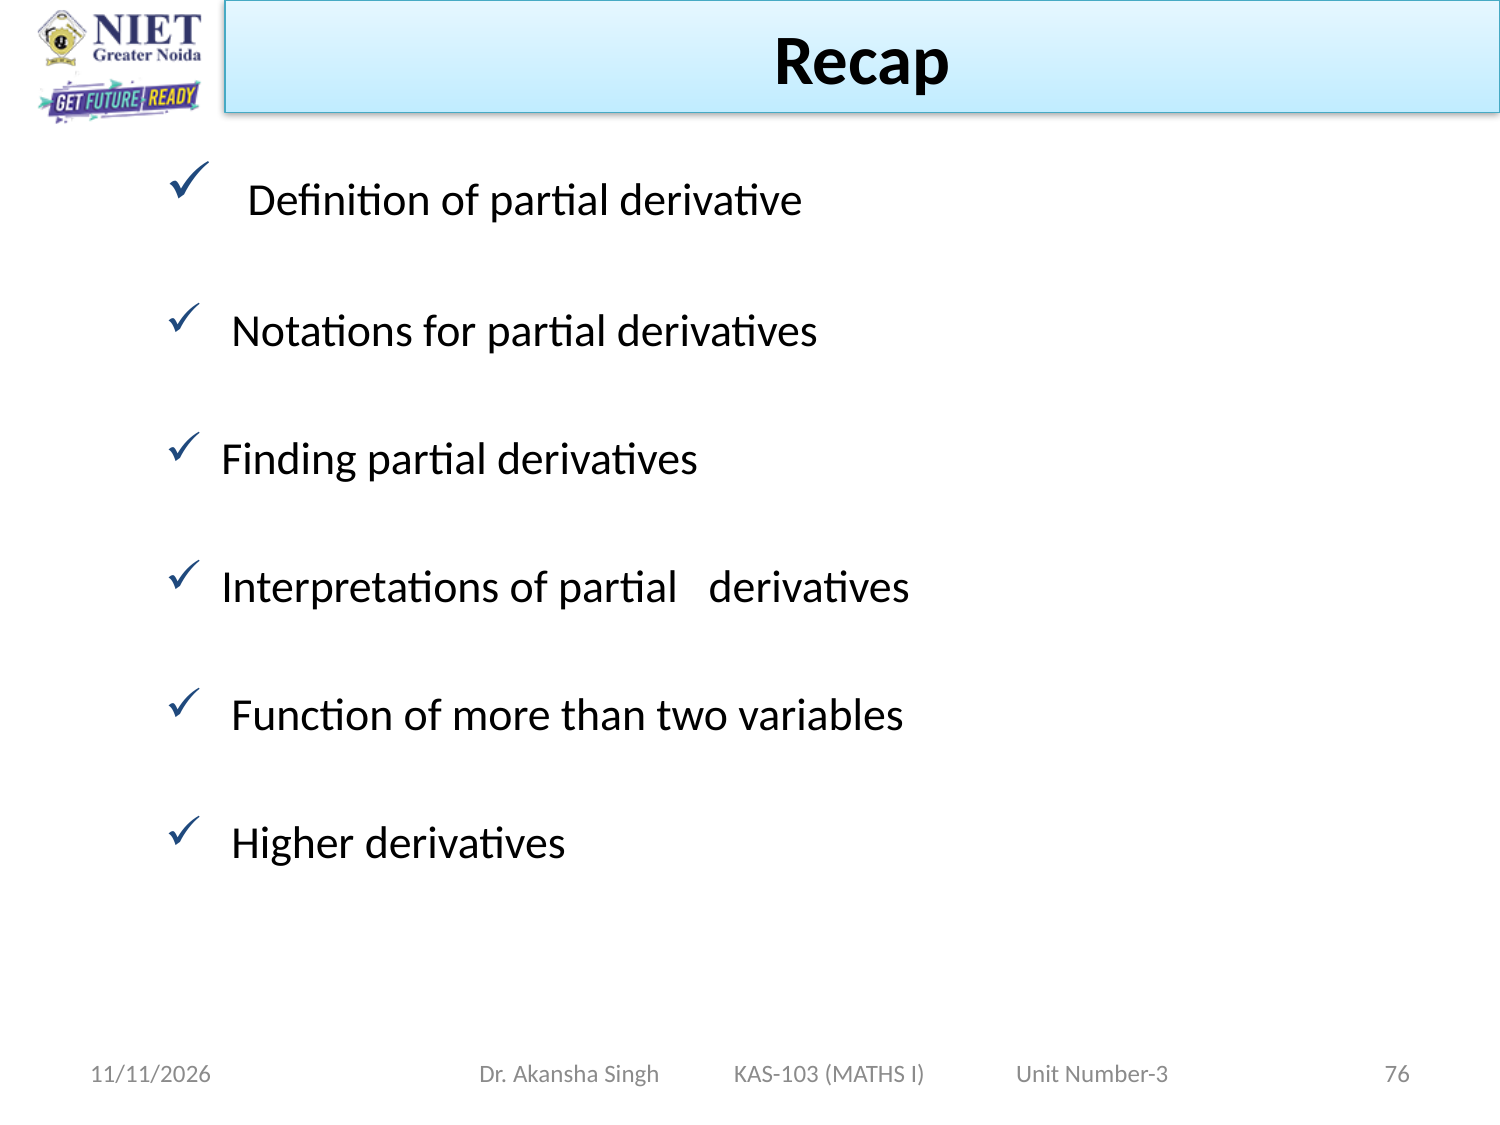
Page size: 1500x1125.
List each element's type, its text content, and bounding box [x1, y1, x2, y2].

list Definition of partial derivative Notations for partial derivatives Finding partial derivatives Interpretations of partial derivatives Function of more than two variables Higher derivatives [150, 149, 1360, 1008]
text_box Recap [238, 0, 1500, 113]
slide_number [75, 1042, 412, 1103]
footer Dr. Akansha Singh KAS-103 (MATHS I) Unit Number-3 [412, 1042, 1238, 1103]
slide_number 76 [1238, 1042, 1425, 1103]
picture [0, 0, 238, 135]
